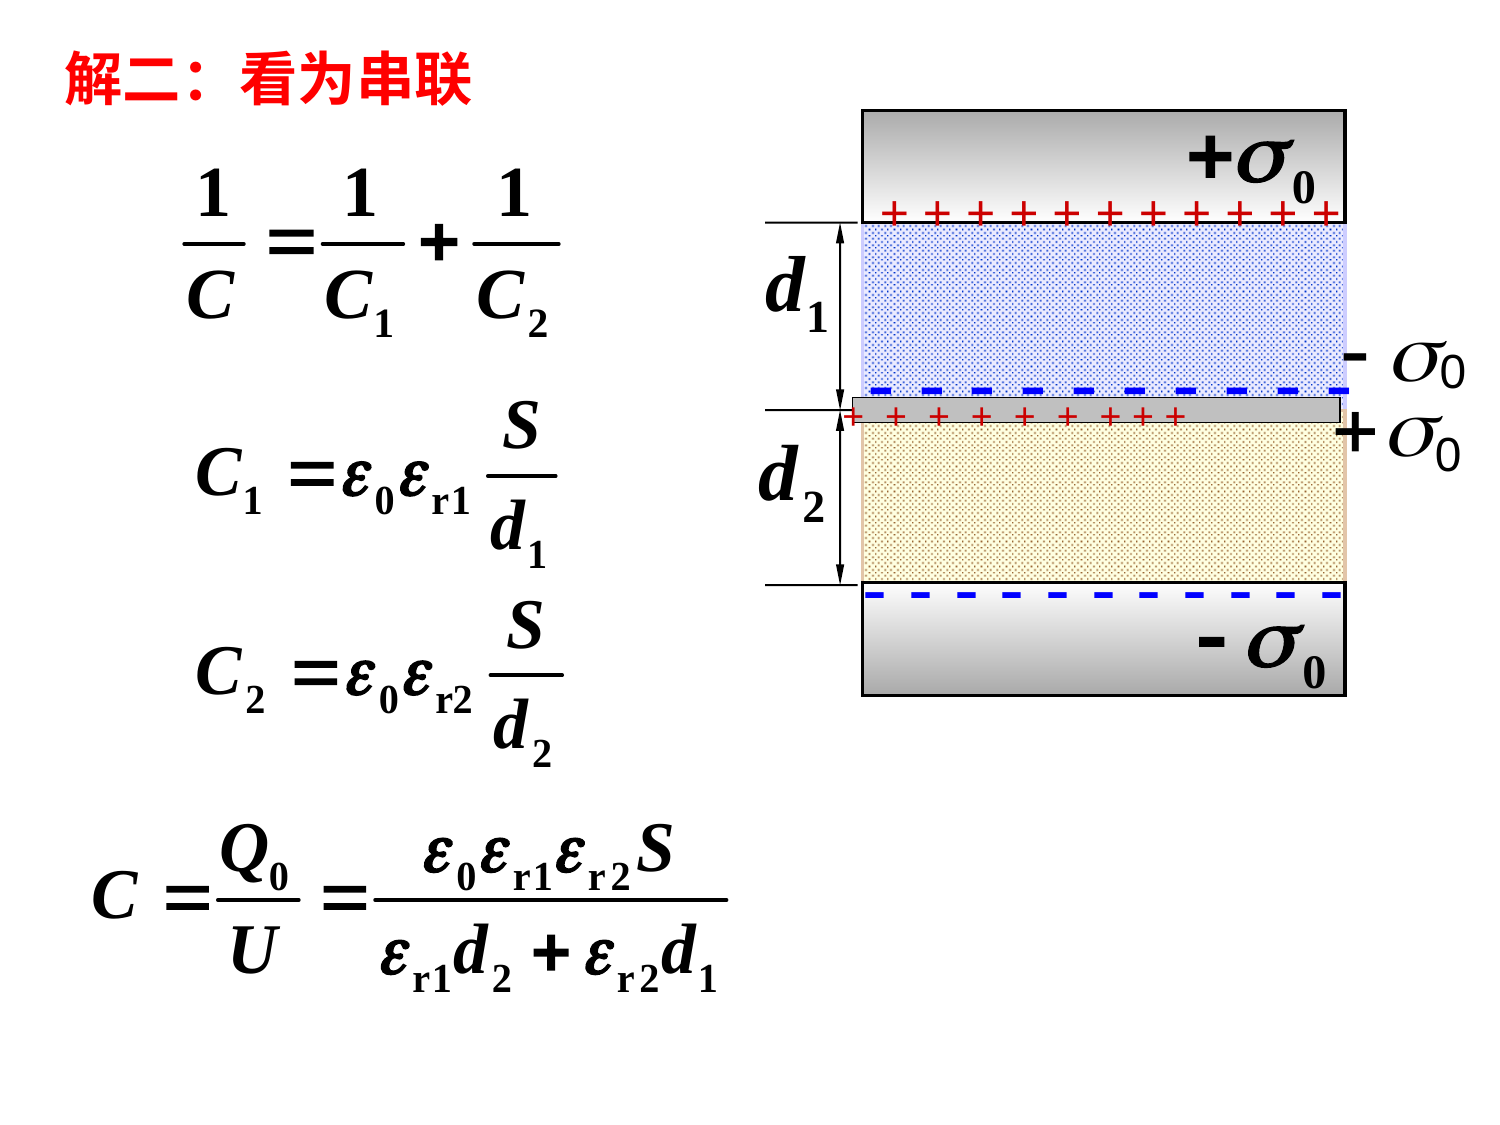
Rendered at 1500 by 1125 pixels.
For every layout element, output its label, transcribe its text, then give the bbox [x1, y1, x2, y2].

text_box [747, 97, 1378, 708]
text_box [187, 575, 576, 784]
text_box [187, 376, 570, 575]
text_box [172, 143, 575, 353]
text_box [827, 297, 1465, 481]
text_box 解二：看为串联 [49, 35, 588, 120]
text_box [83, 800, 739, 1008]
